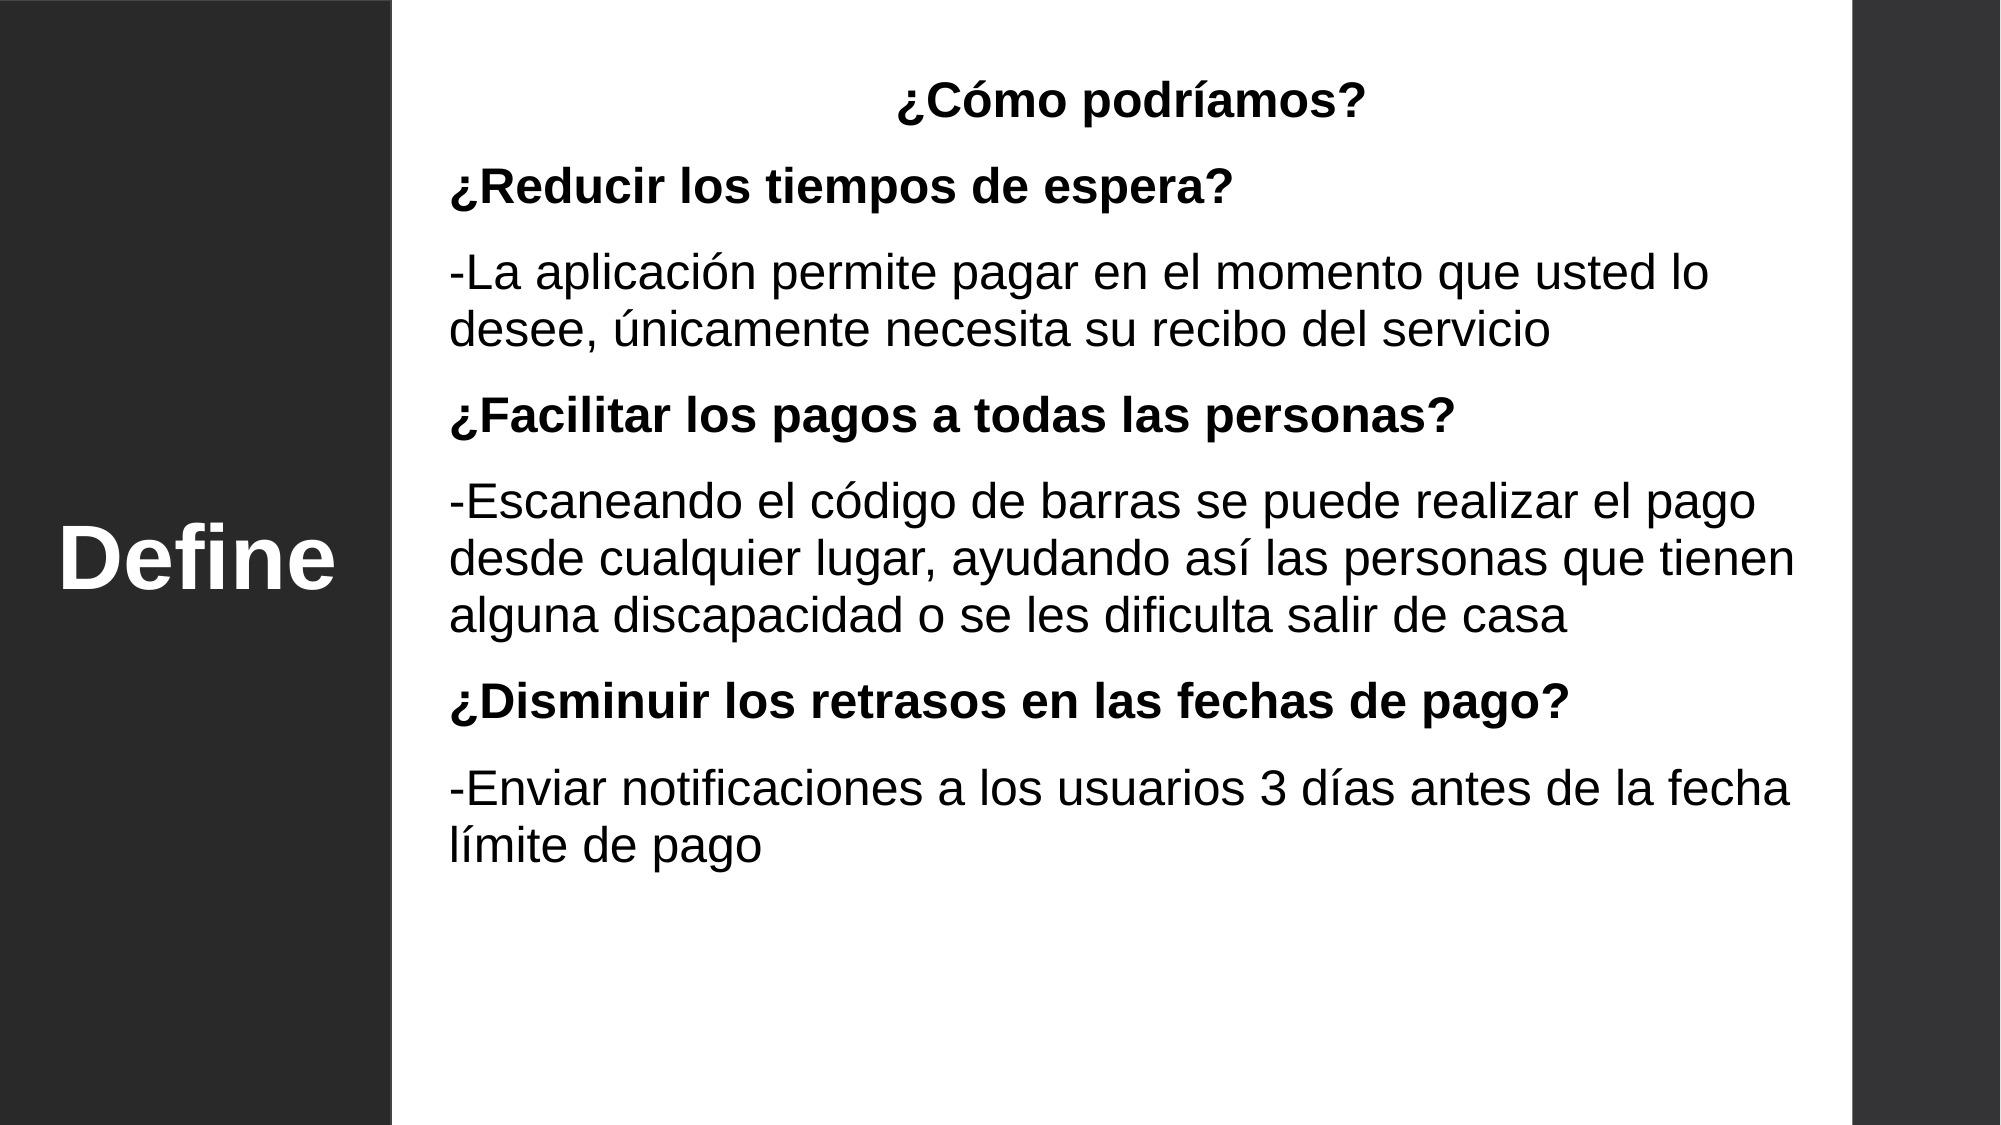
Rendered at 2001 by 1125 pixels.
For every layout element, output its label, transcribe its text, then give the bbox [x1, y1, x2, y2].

list ¿Cómo podríamos? ¿Reducir los tiempos de espera? -La aplicación permite pagar en el momento que usted lo desee, únicamente necesita su recibo del servicio ¿Facilitar los pagos a todas las personas? -Escaneando el código de barras se puede realizar el pago desde cualquier lugar, ayudando así las personas que tienen alguna discapacidad o se les dificulta salir de casa ¿Disminuir los retrasos en las fechas de pago? -Enviar notificaciones a los usuarios 3 días antes de la fecha límite de pago [433, 0, 1830, 1083]
text_box [0, 0, 392, 1125]
title Define [42, 441, 401, 617]
